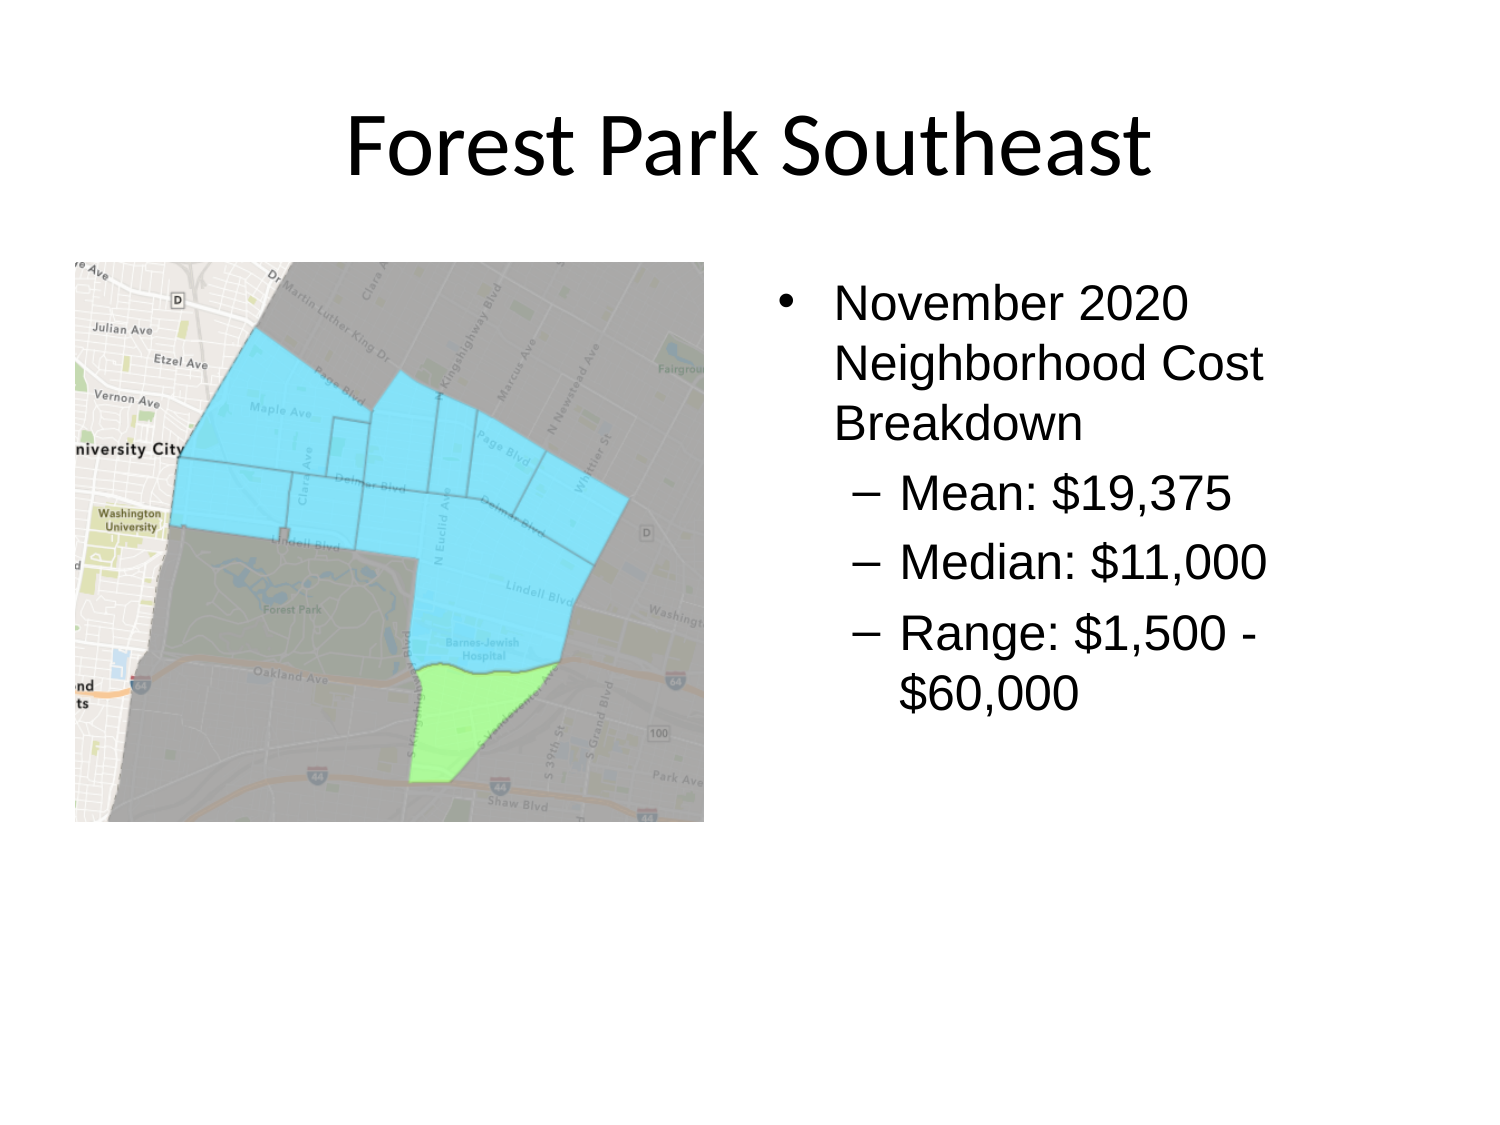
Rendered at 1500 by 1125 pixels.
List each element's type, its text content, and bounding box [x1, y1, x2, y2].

list November 2020 Neighborhood Cost Breakdown Mean: $19,375 Median: $11,000 Range: $1,500 - $60,000 [762, 262, 1425, 1005]
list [74, 262, 704, 823]
title Forest Park Southeast [75, 45, 1425, 233]
